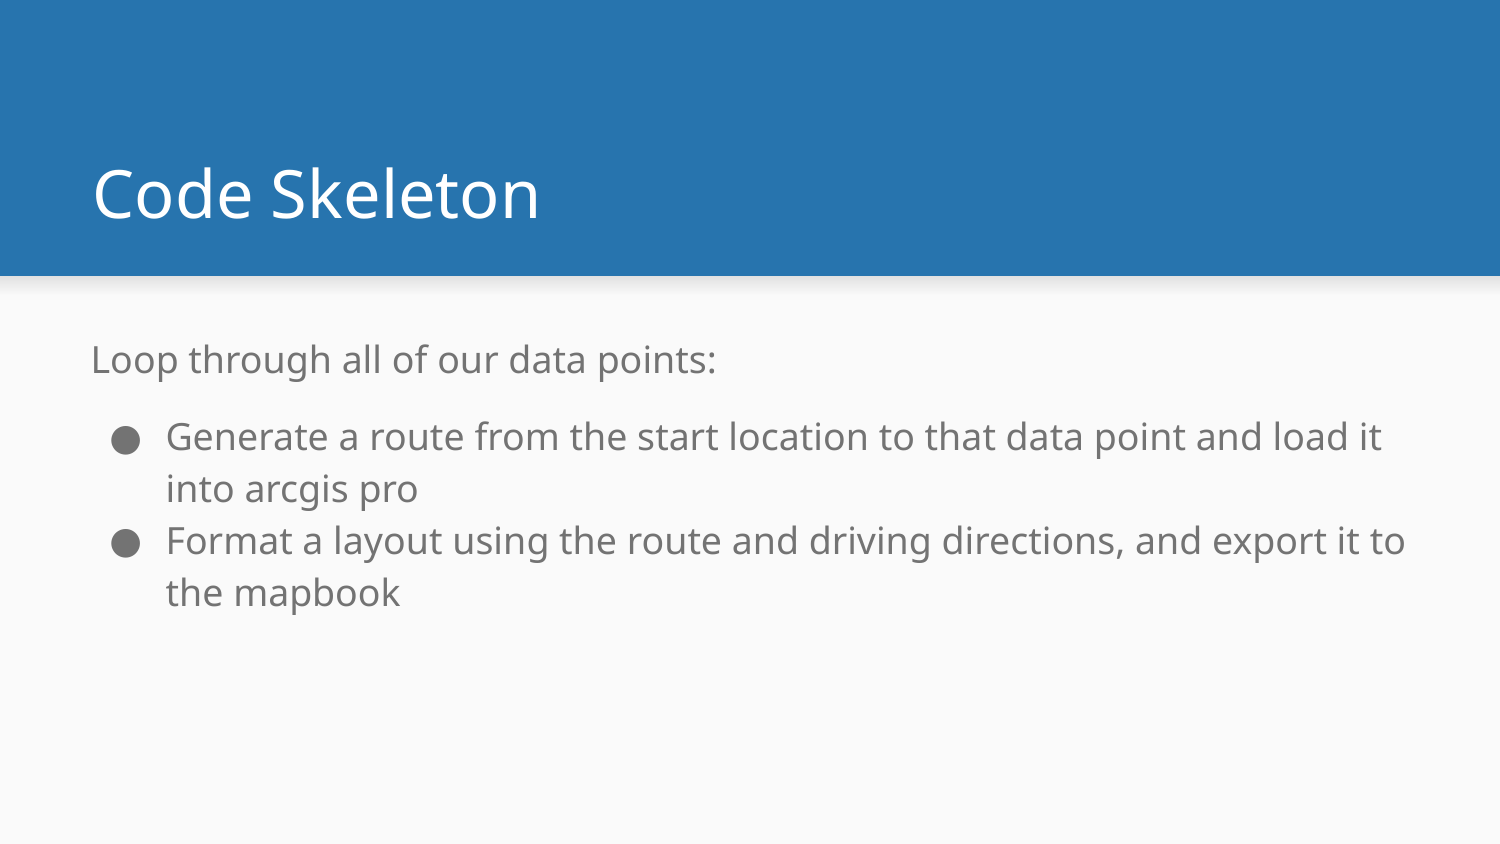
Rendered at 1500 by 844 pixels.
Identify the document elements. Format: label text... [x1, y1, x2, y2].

title Code Skeleton [77, 121, 1427, 248]
list Loop through all of our data points: Generate a route from the start location to that data point and load it into arcgis pro Format a layout using the route and driving directions, and export it to the mapbook [75, 314, 1425, 760]
